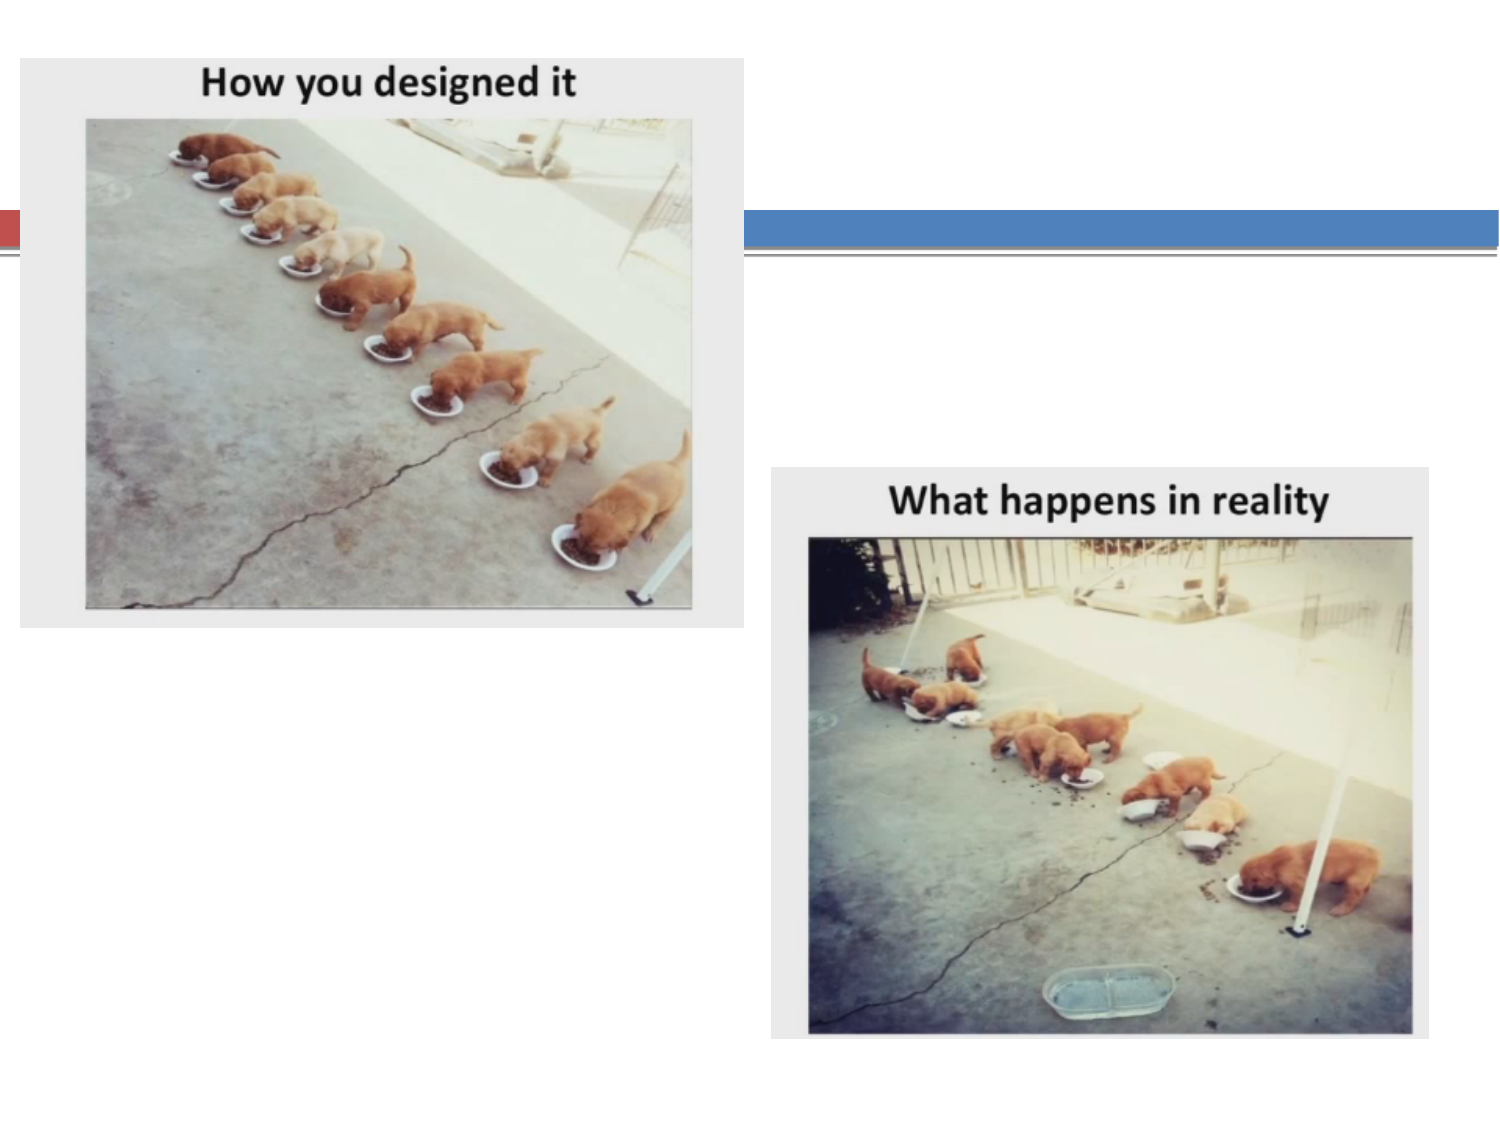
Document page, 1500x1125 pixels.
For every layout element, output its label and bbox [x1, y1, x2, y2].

picture [771, 467, 1429, 1040]
picture [20, 58, 744, 628]
